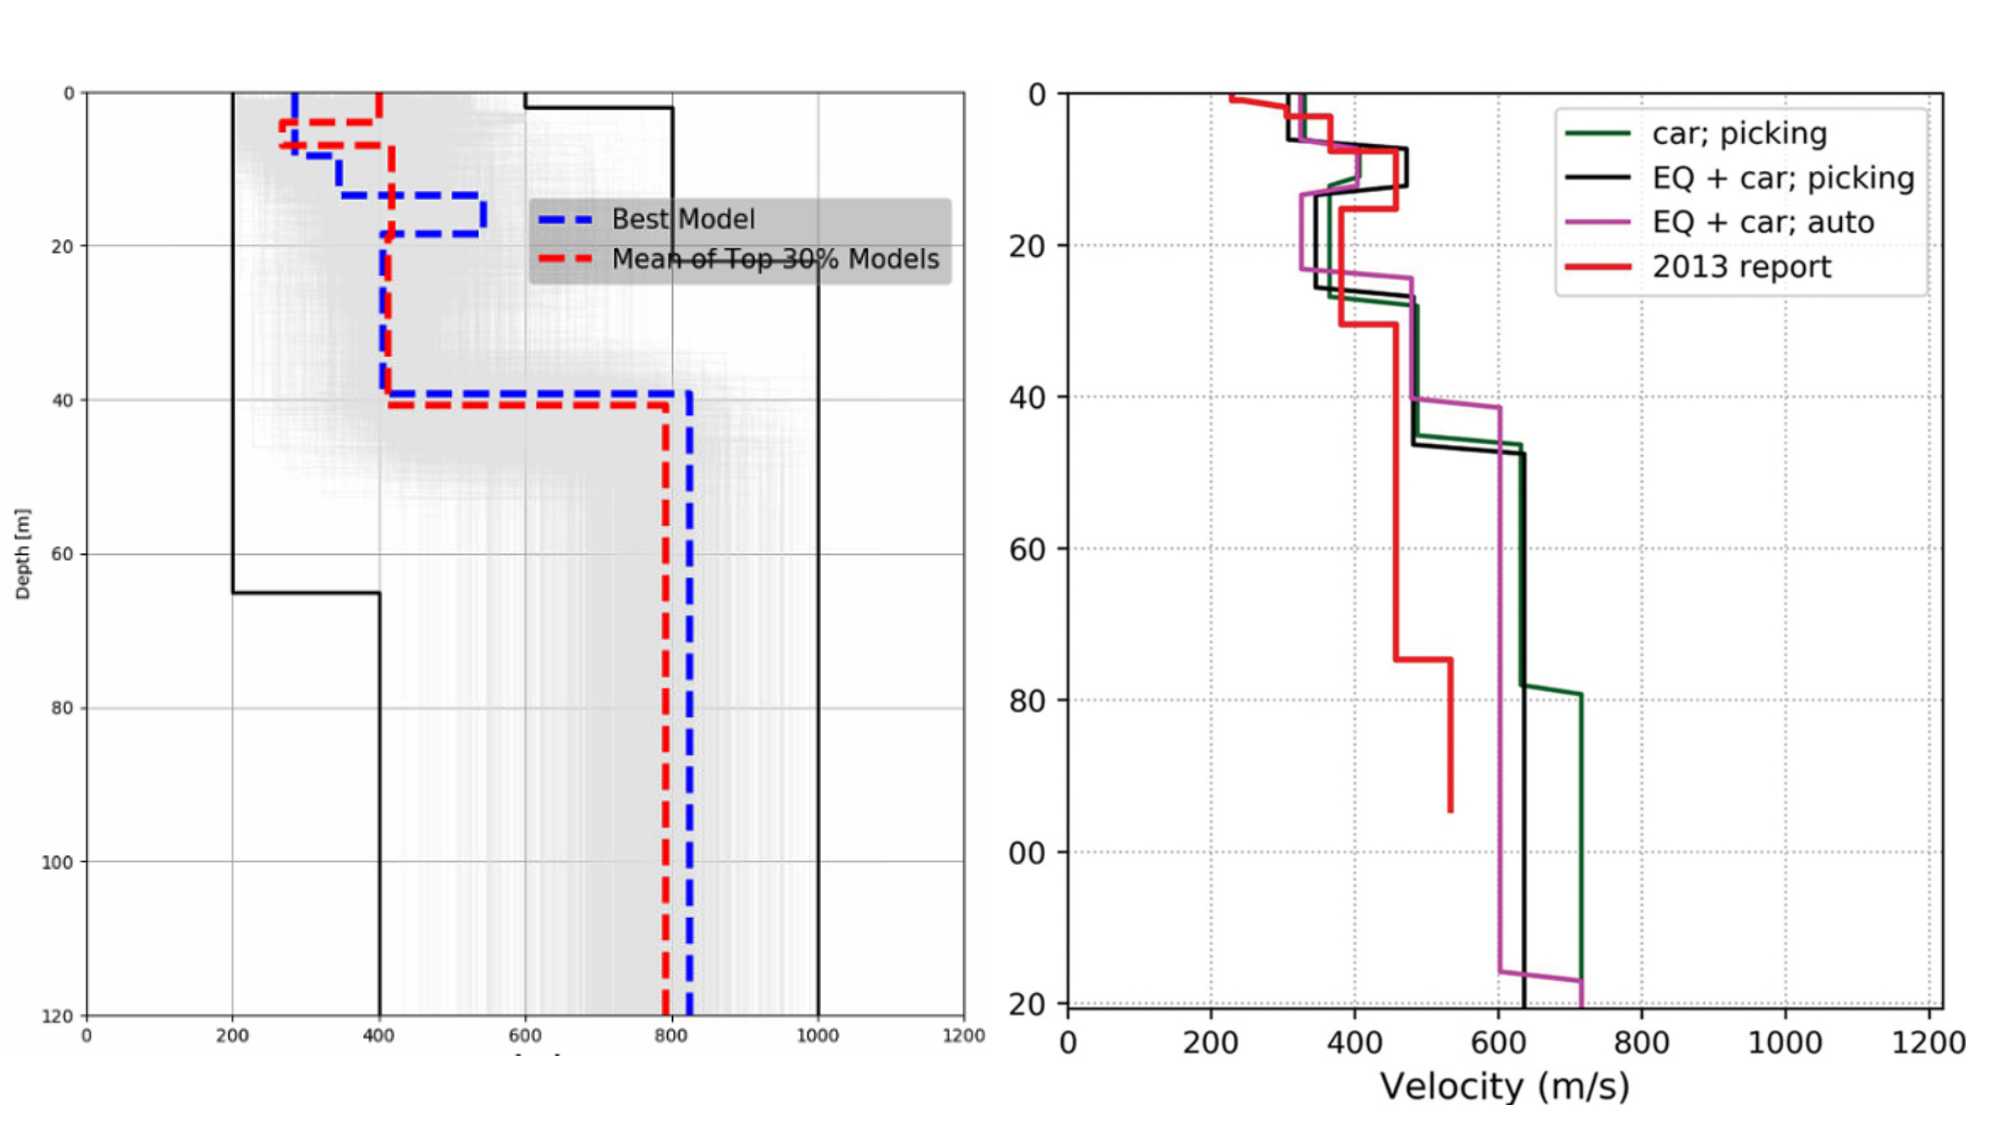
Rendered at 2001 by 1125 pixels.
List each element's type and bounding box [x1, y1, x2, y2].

picture [0, 81, 992, 1056]
picture [1008, 81, 1966, 1105]
